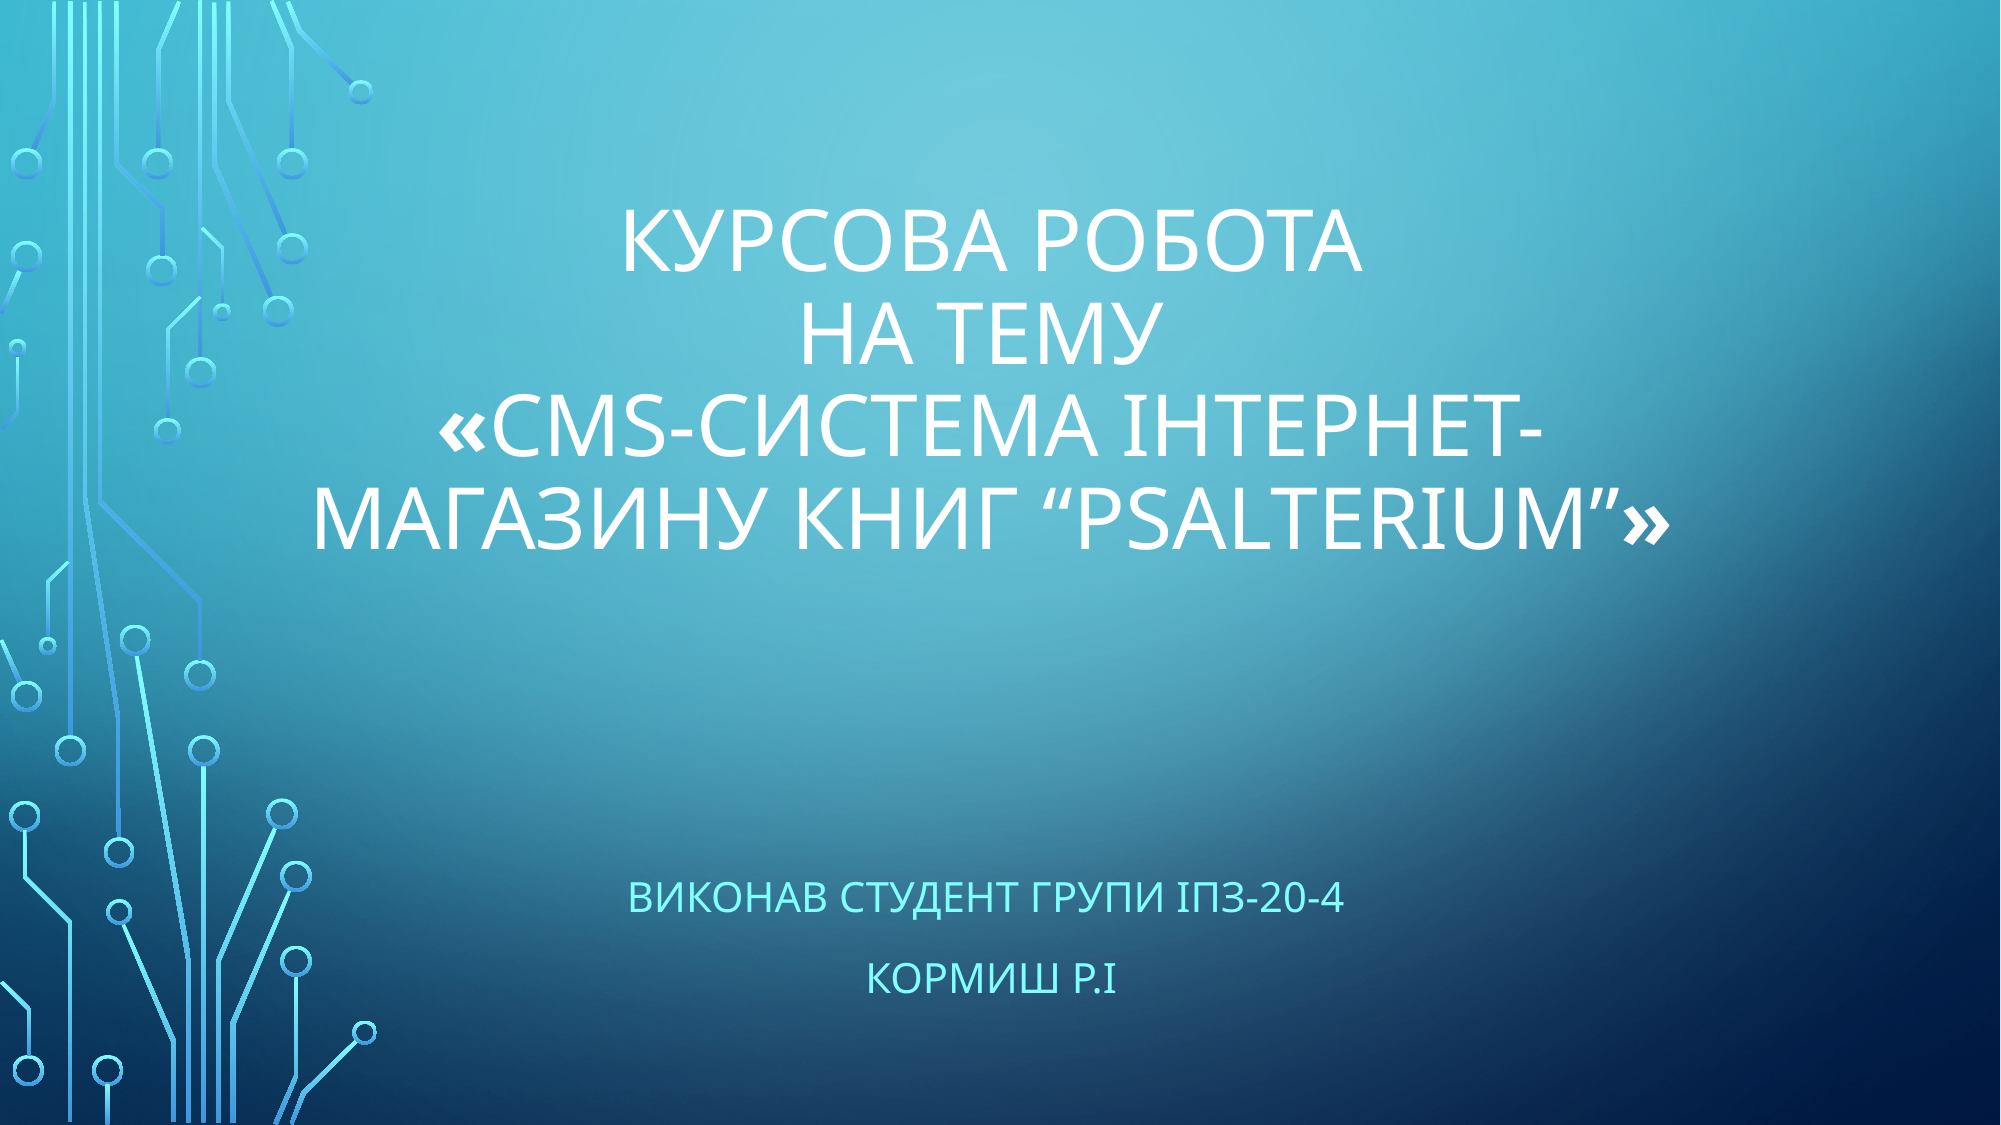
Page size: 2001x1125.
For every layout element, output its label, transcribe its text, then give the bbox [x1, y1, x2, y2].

title Курсова РОбота на тему «CMS-системА інтернет-магазину книг “Psalterium”» [232, 184, 1750, 576]
subtitle Виконав Студент Групи ІПЗ-20-4 Кормиш Р.І [270, 853, 1713, 1125]
